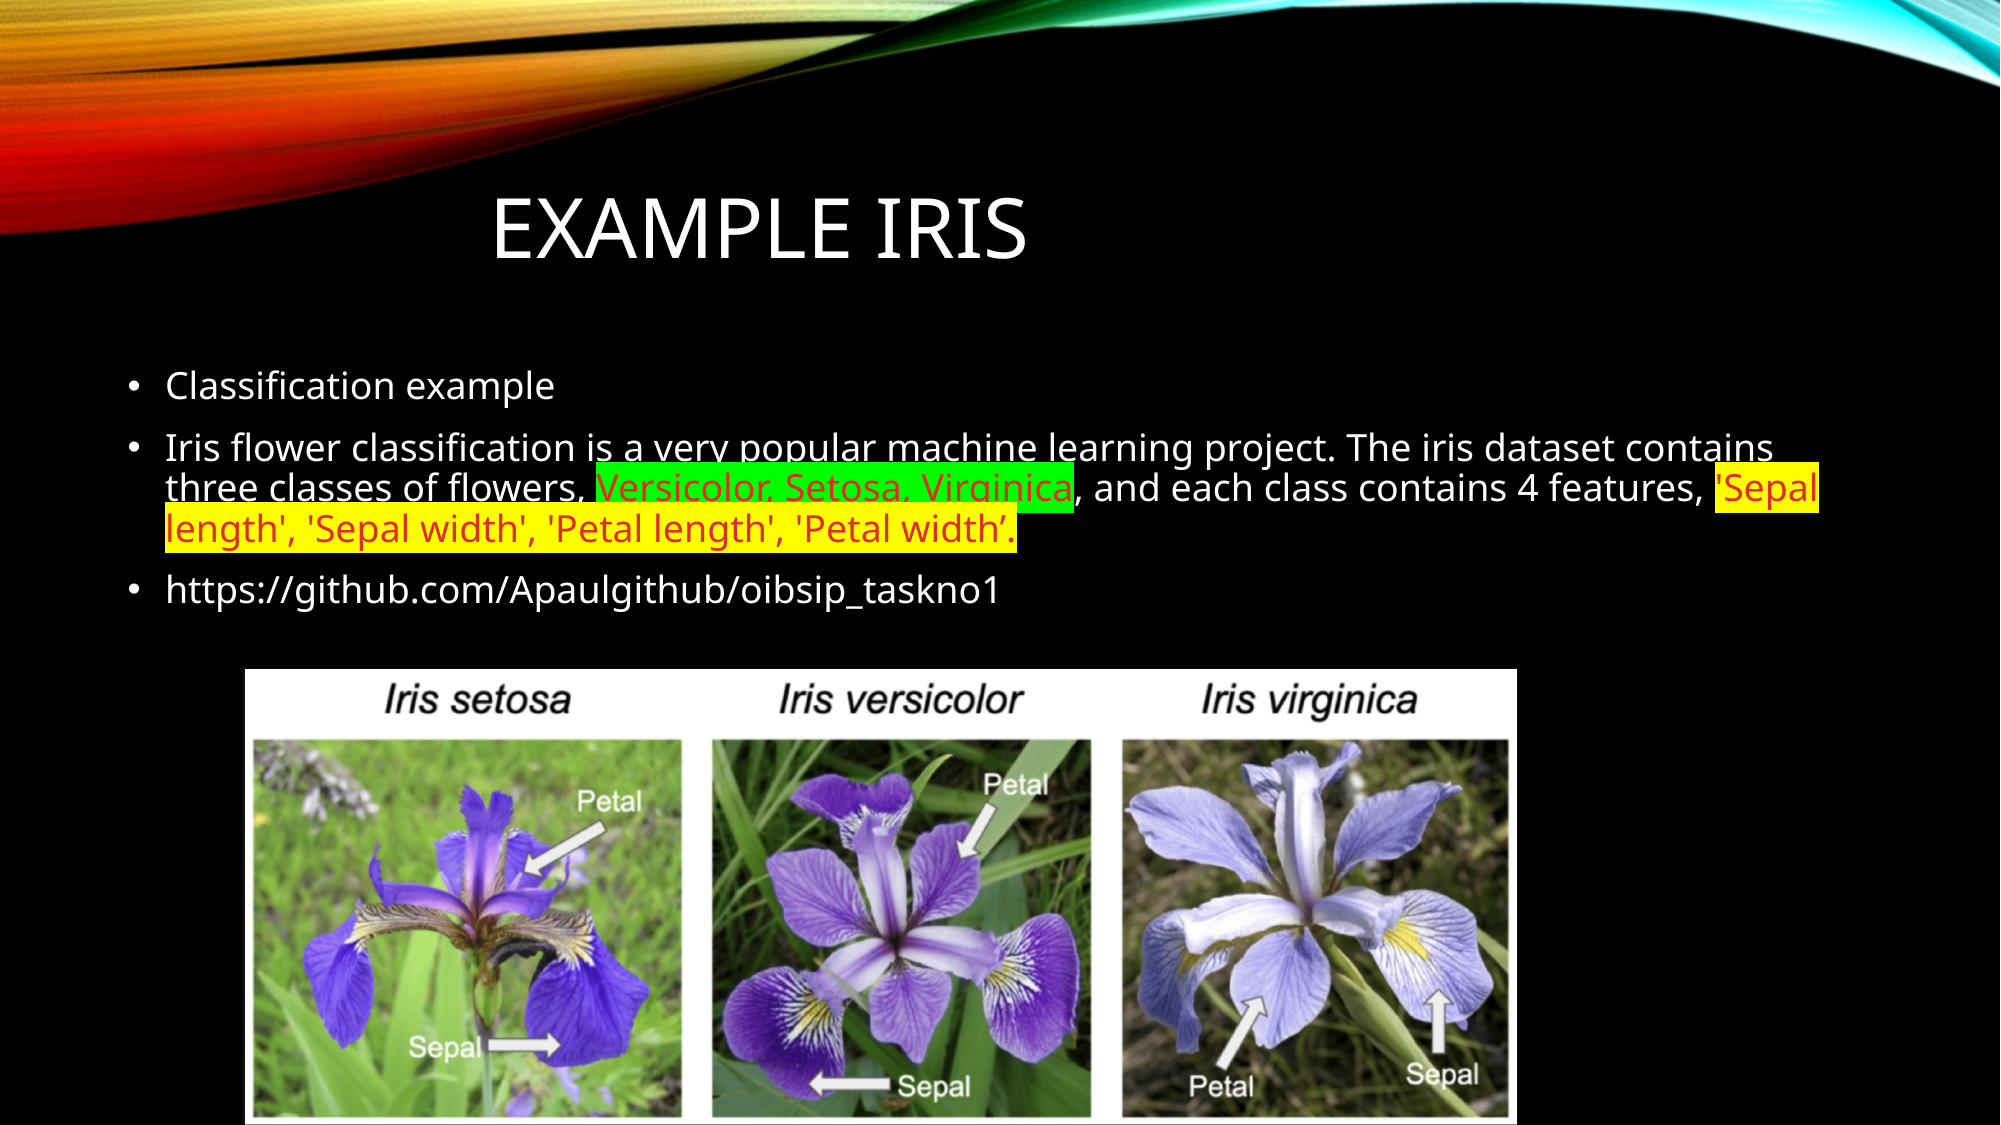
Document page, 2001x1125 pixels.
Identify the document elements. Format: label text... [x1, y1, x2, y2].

picture [242, 667, 1519, 1125]
picture [0, 0, 2000, 237]
list Classification example Iris flower classification is a very popular machine learning project. The iris dataset contains three classes of flowers, Versicolor, Setosa, Virginica, and each class contains 4 features, 'Sepal length', 'Sepal width', 'Petal length', 'Petal width’. https://github.com/Apaulgithub/oibsip_taskno1 [112, 360, 1888, 1021]
title Example IrIs [474, 125, 1888, 338]
